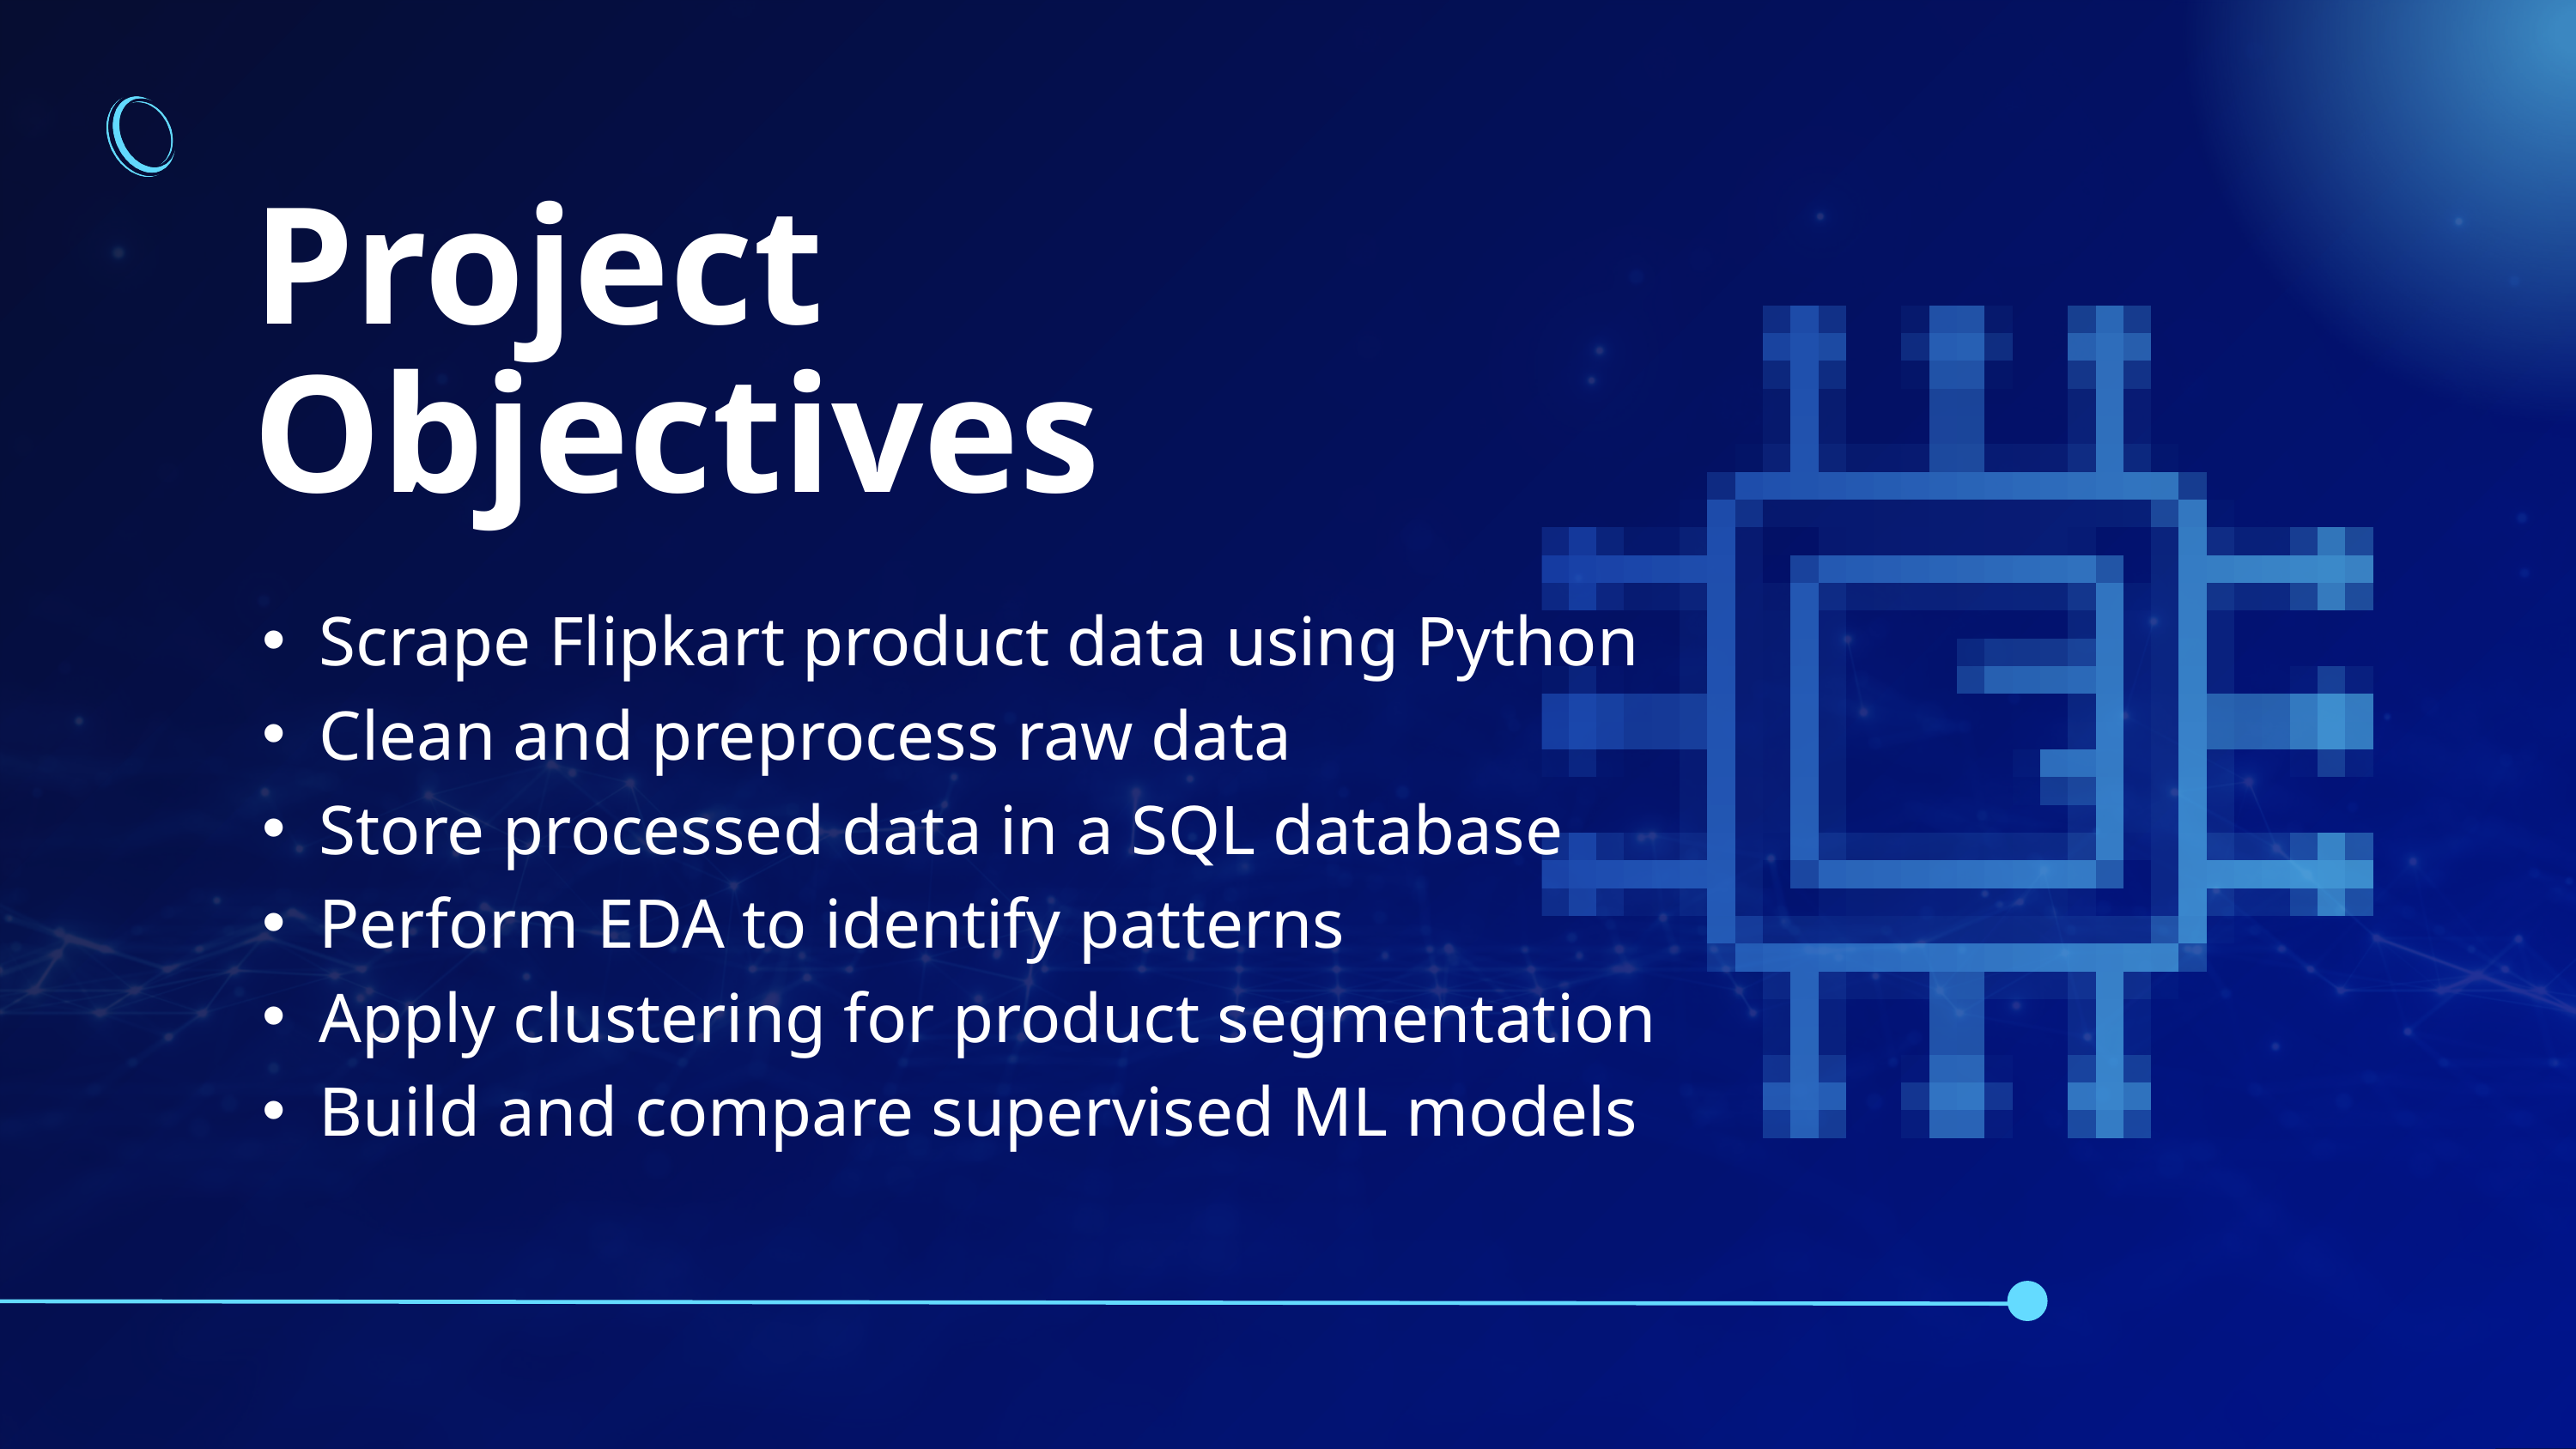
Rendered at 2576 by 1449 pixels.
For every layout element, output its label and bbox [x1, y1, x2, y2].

text_box [2007, 1280, 2048, 1322]
text_box [0, 0, 2576, 1449]
